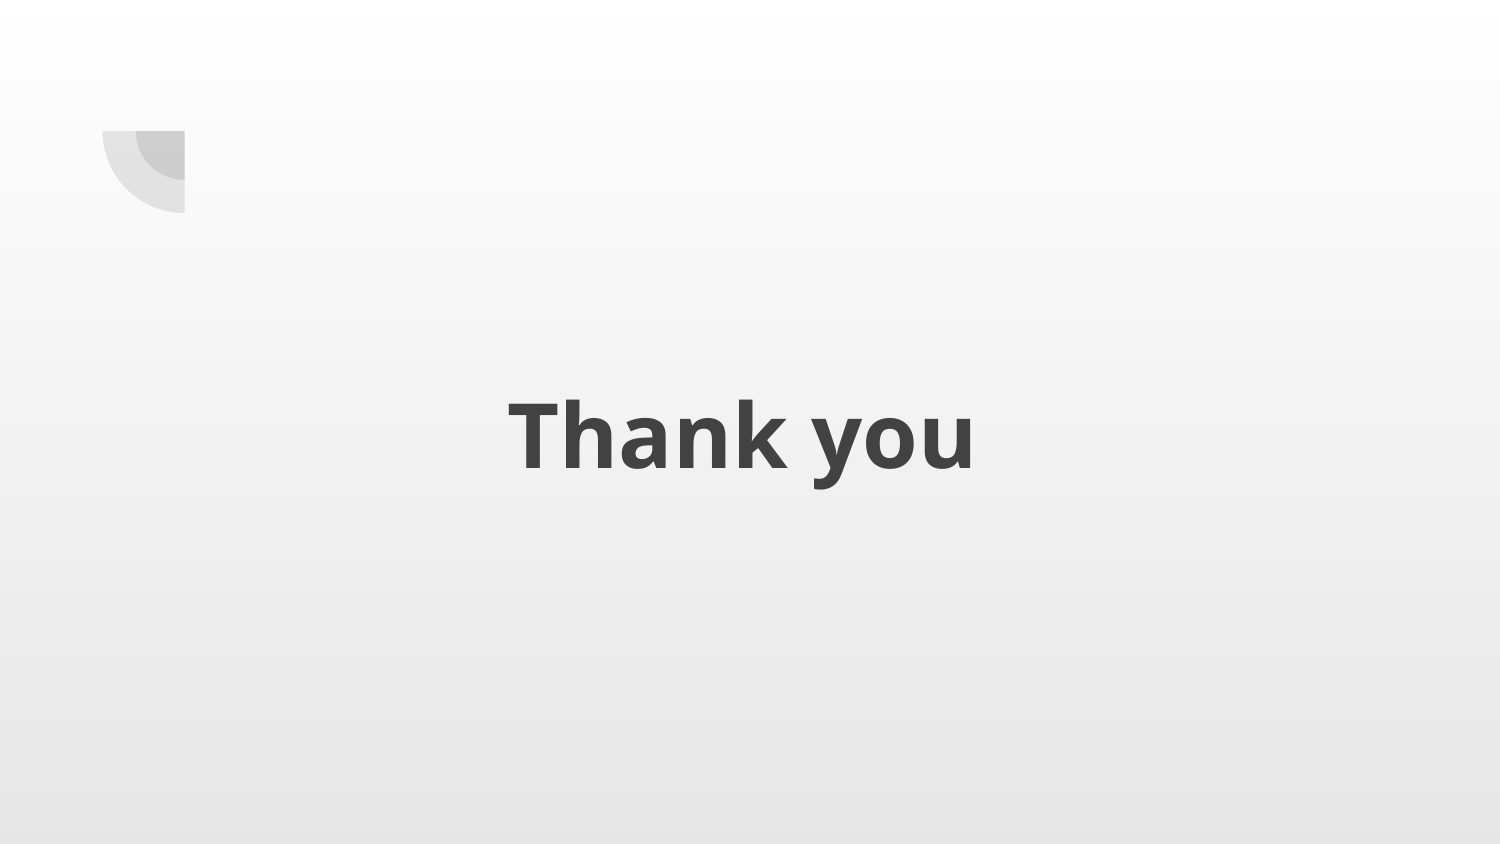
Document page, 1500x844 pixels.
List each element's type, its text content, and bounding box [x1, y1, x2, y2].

title Thank you [492, 363, 1008, 528]
